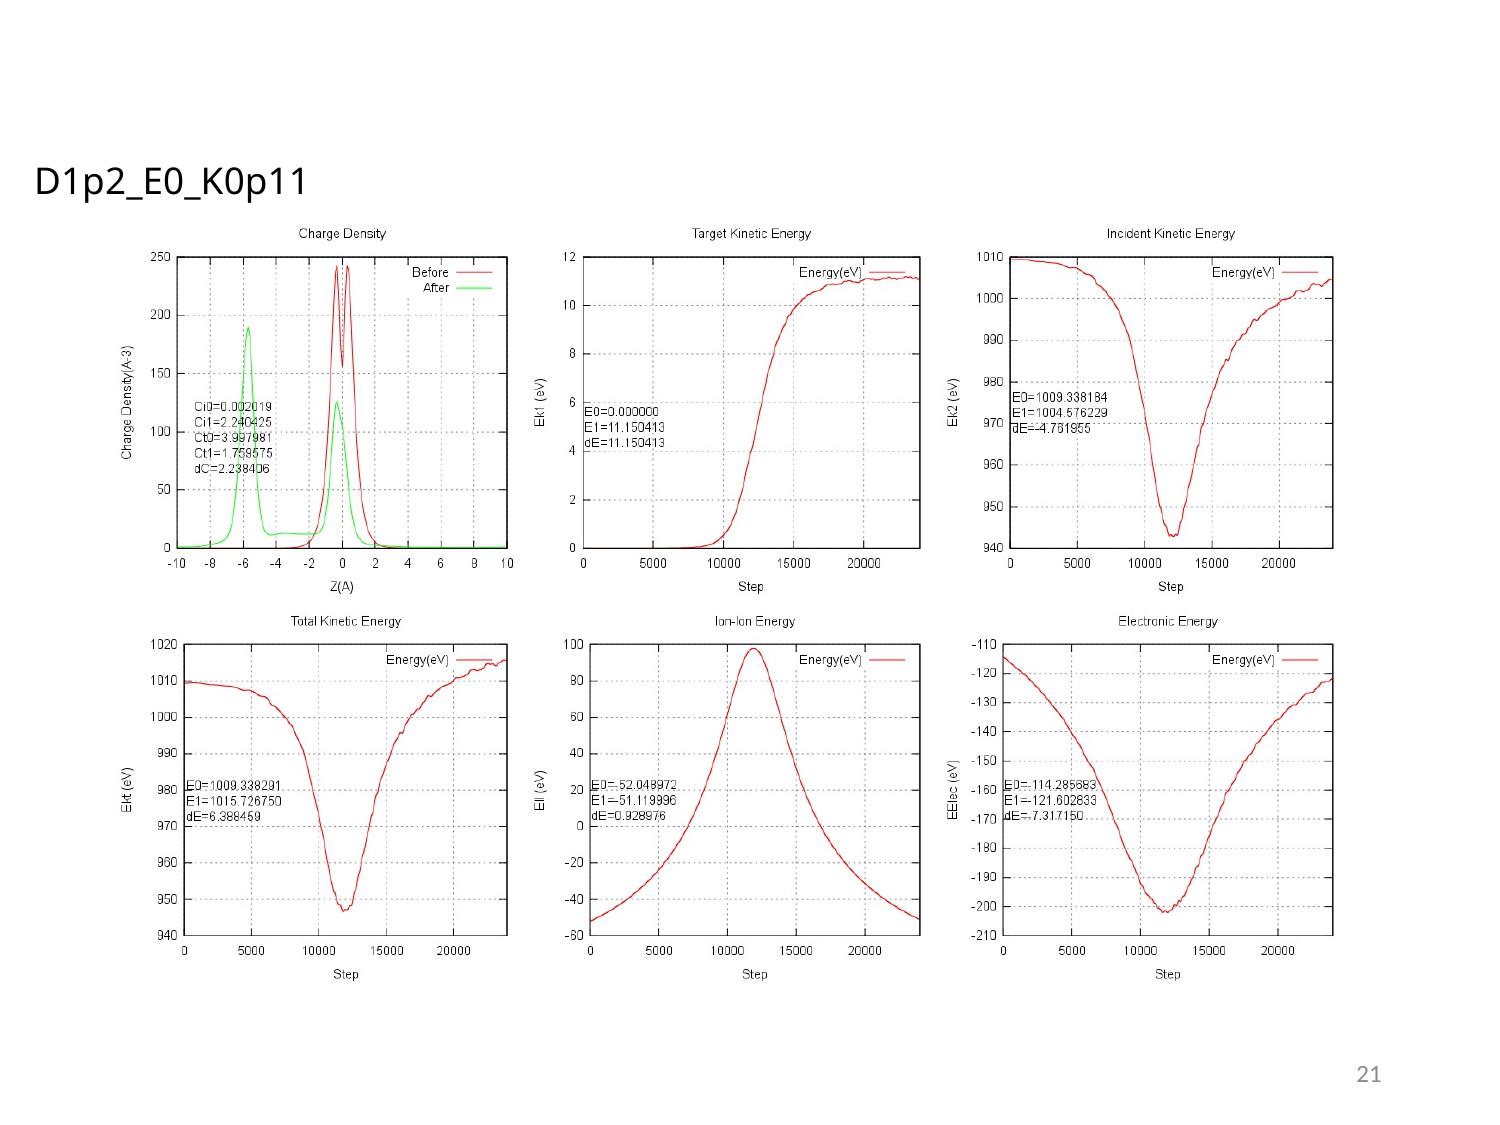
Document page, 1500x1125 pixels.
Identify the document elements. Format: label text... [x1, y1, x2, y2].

title D1p2_E0_K0p11 [19, 155, 579, 211]
slide_number 21 [1059, 1042, 1397, 1103]
picture [115, 210, 1354, 985]
